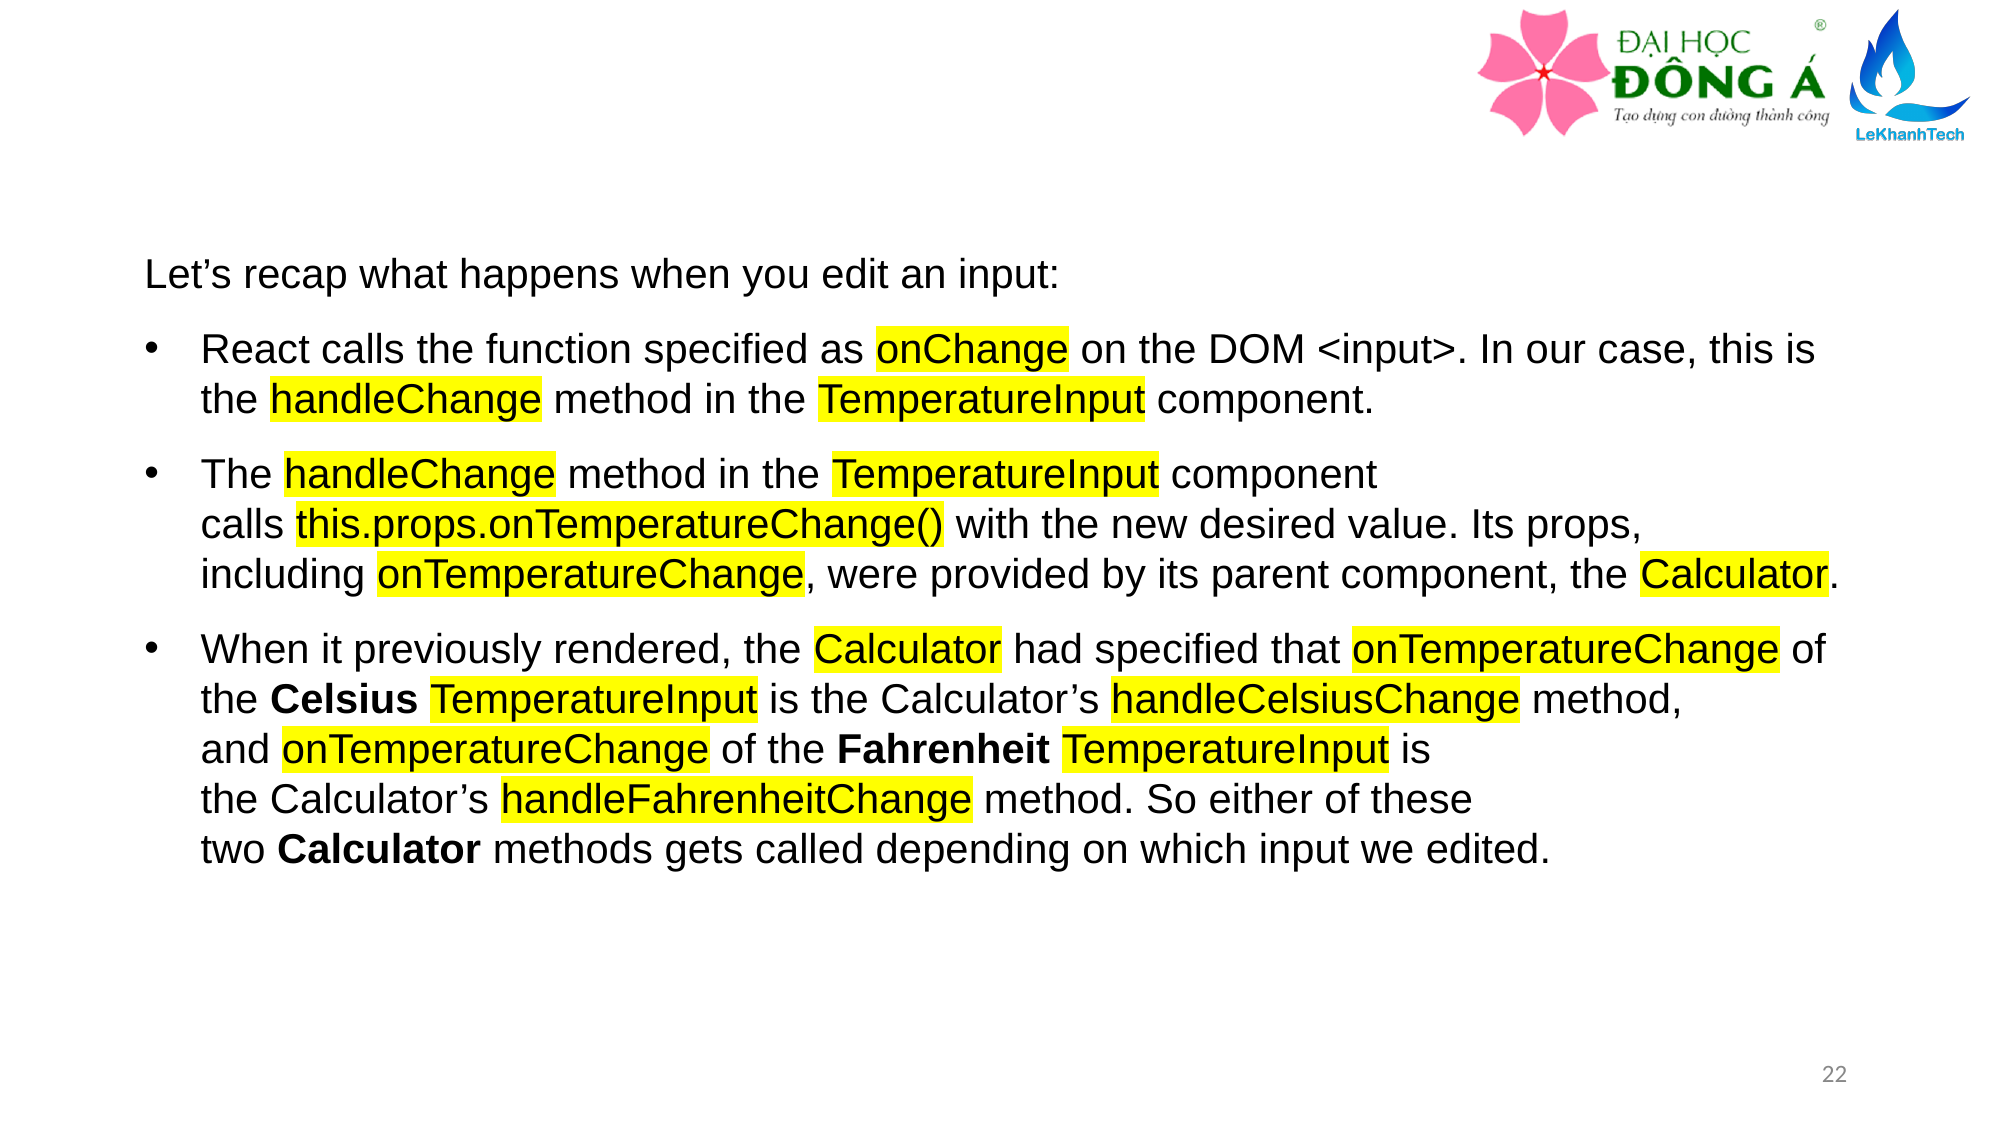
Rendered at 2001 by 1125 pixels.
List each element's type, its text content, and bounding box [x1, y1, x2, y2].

picture [1465, 5, 1980, 144]
text_box Let’s recap what happens when you edit an input: React calls the function specified as onChange on the DOM <input>. In our case, this is the handleChange method in the TemperatureInput component. The handleChange method in the TemperatureInput component calls this.props.onTemperatureChange() with the new desired value. Its props, including onTemperatureChange, were provided by its parent component, the Calculator. When it previously rendered, the Calculator had specified that onTemperatureChange of the Celsius TemperatureInput is the Calculator’s handleCelsiusChange method, and onTemperatureChange of the Fahrenheit TemperatureInput is the Calculator’s handleFahrenheitChange method. So either of these two Calculator methods gets called depending on which input we edited. [129, 239, 1863, 880]
slide_number 22 [1412, 1042, 1863, 1103]
